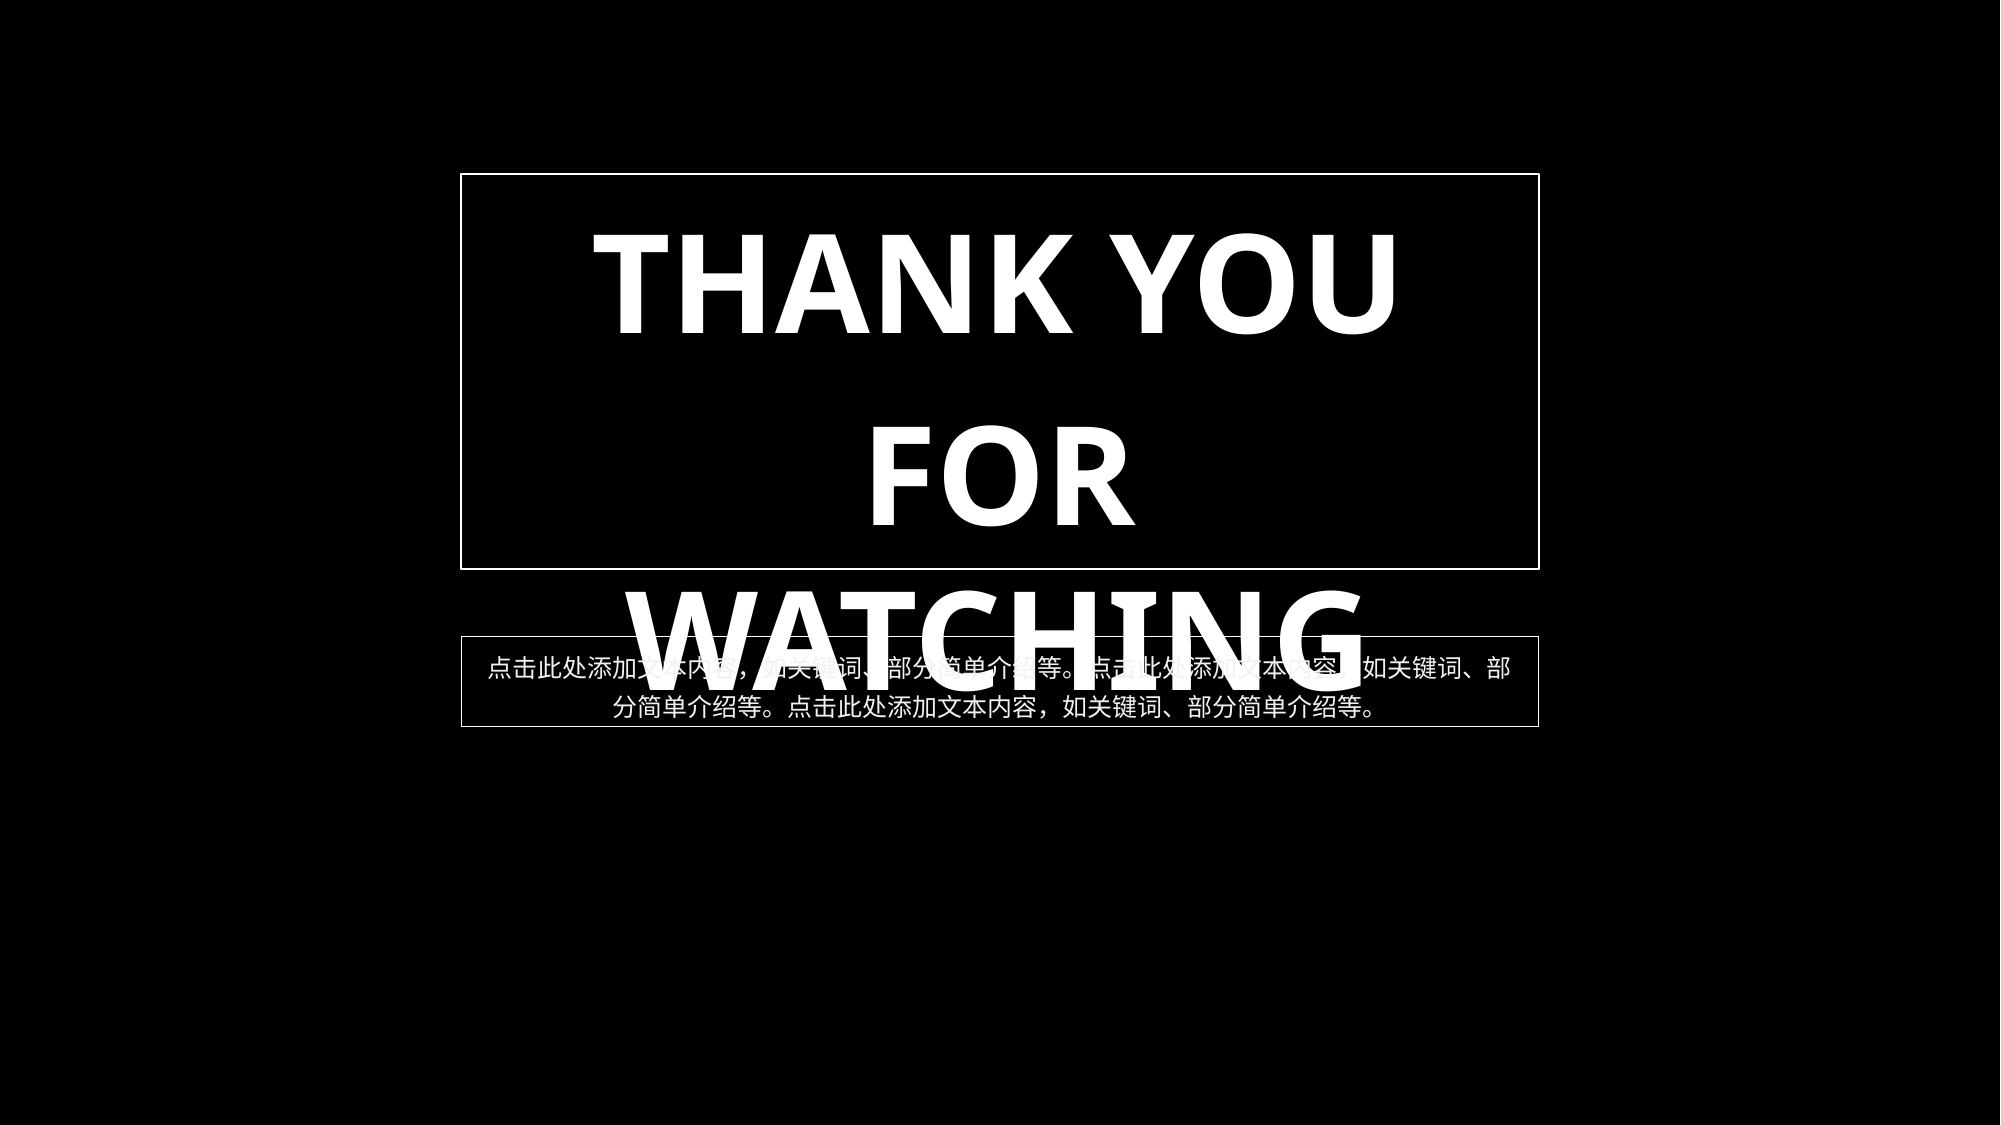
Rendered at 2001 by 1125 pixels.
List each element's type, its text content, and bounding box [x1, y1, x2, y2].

list THANK YOU FOR WATCHING [458, 188, 1539, 571]
list 点击此处添加文本内容，如关键词、部分简单介绍等。点击此处添加文本内容，如关键词、部分简单介绍等。点击此处添加文本内容，如关键词、部分简单介绍等。 [461, 636, 1539, 727]
